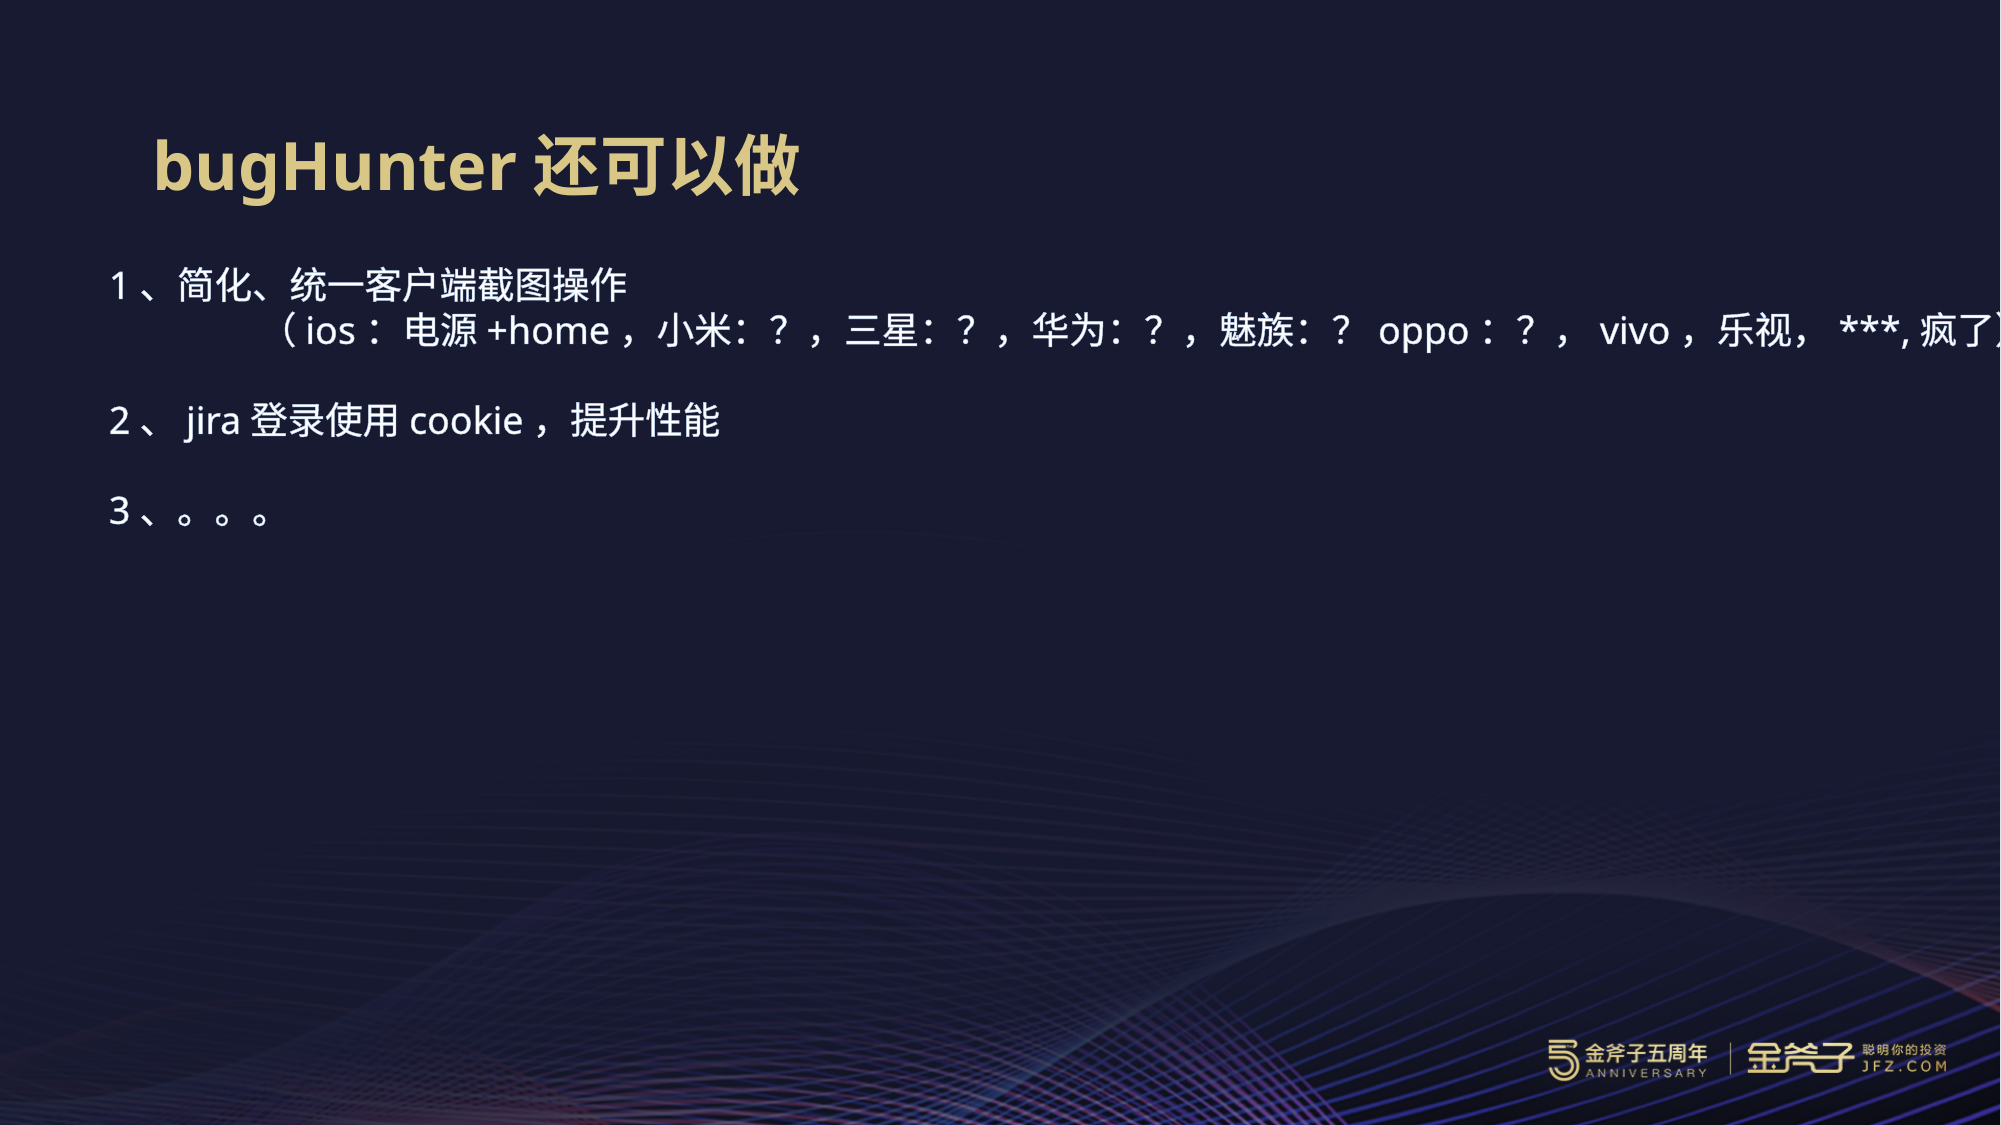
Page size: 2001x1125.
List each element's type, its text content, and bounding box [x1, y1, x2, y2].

text_box 1、简化、统一客户端截图操作 （ios：电源+home，小米：？，三星：？，华为：？，魅族：？oppo：？，vivo，乐视，***,疯了） 2、jira登录使用cookie，提升性能 3、。。。 [94, 253, 2000, 539]
picture [0, 0, 2001, 1125]
title bugHunter还可以做 [137, 59, 1863, 253]
